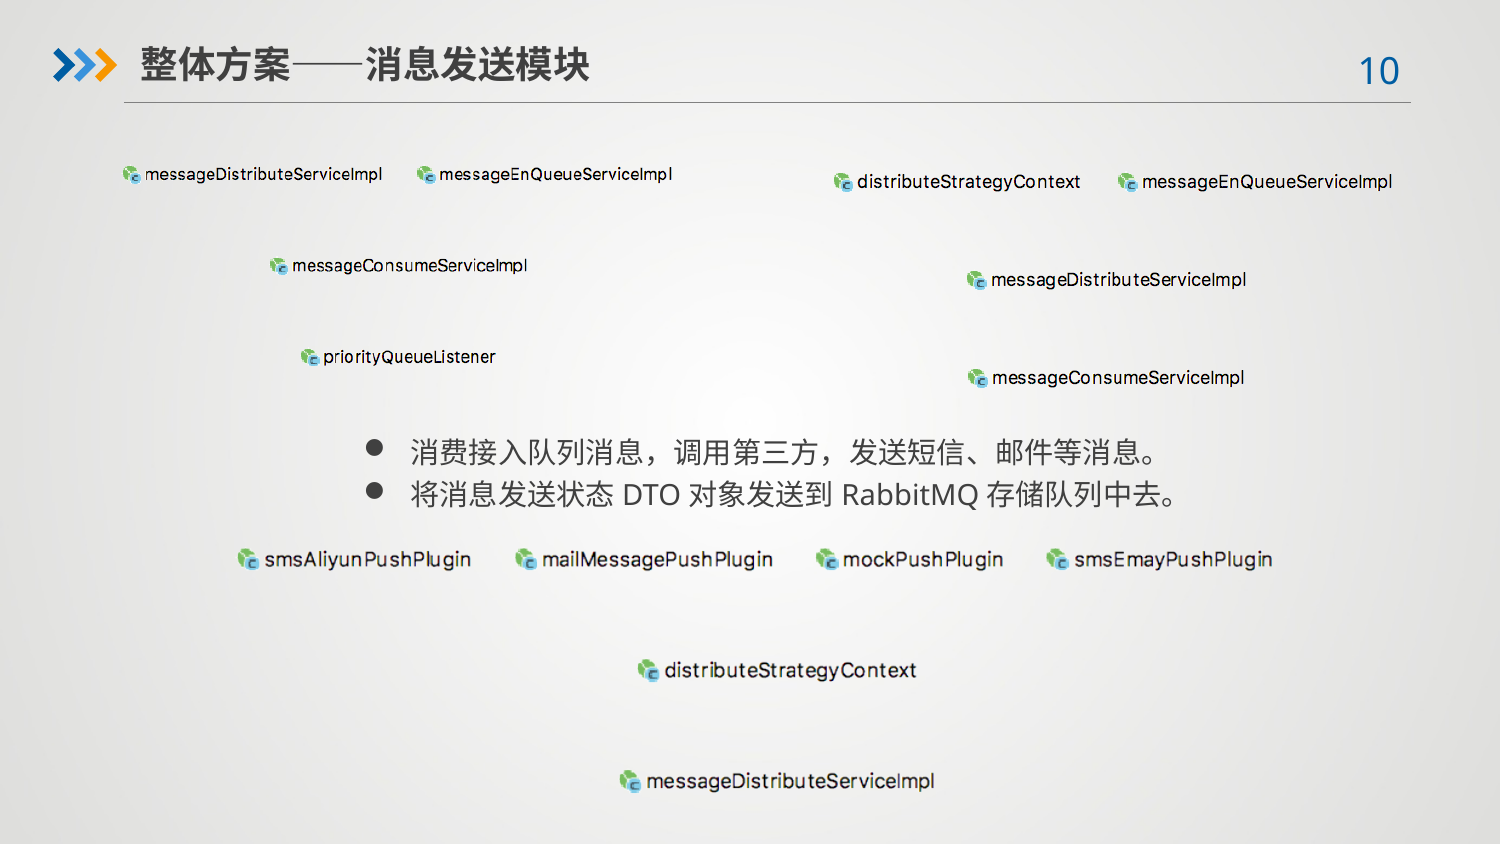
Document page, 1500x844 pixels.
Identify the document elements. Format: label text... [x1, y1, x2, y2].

text_box 消费接入队列消息，调用第三方，发送短信、邮件等消息。 将消息发送状态DTO对象发送到RabbitMQ存储队列中去。 [357, 424, 1292, 515]
picture [0, 0, 1500, 844]
text_box 整体方案——消息发送模块 [140, 32, 621, 95]
